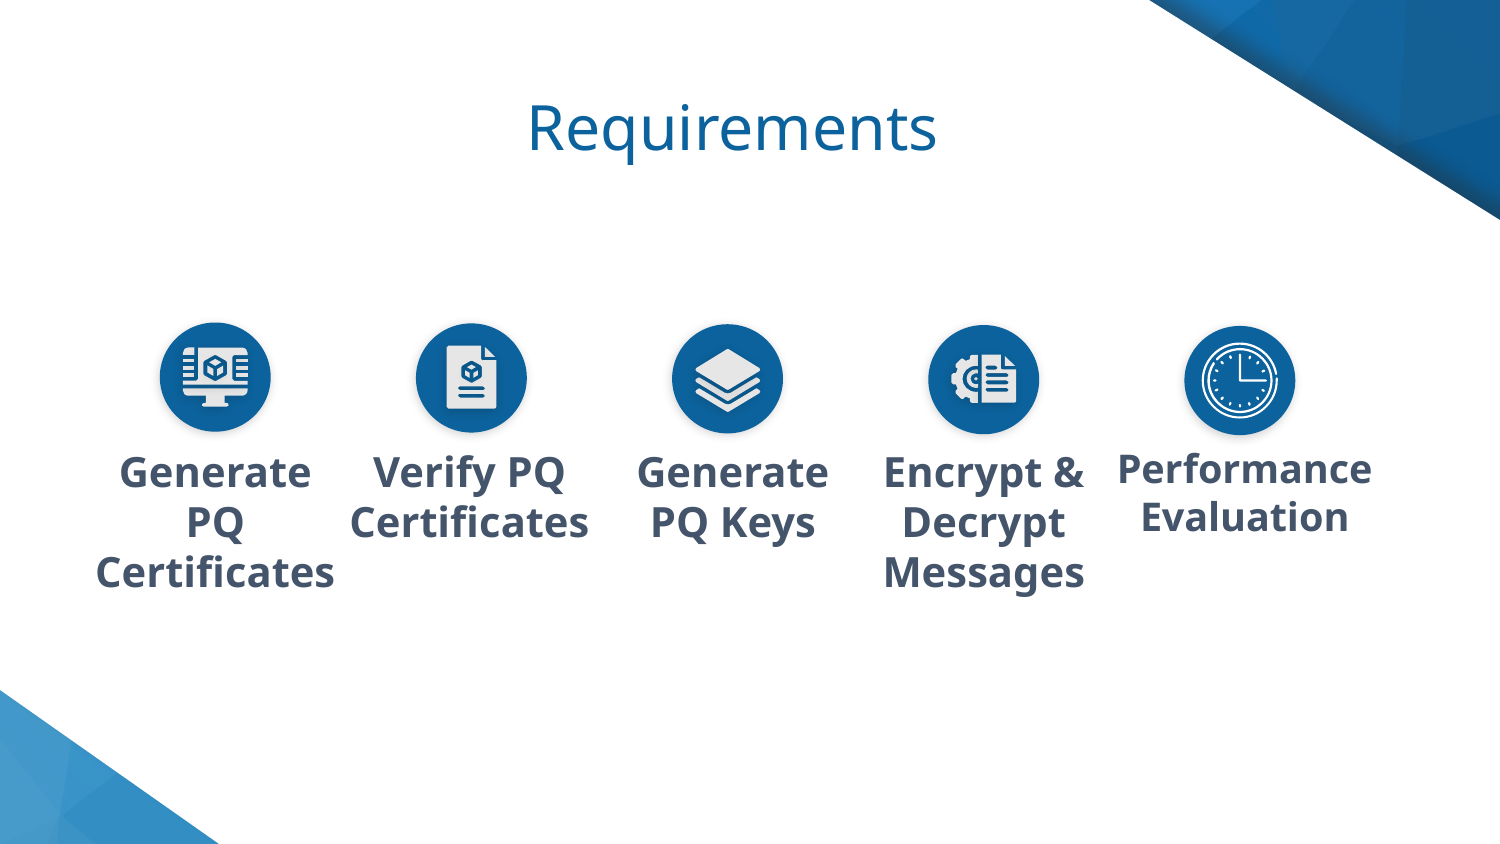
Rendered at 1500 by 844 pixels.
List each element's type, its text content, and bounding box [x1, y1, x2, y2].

text_box [672, 324, 784, 431]
text_box Performance Evaluation [1099, 428, 1391, 519]
title Requirements [101, 72, 1365, 167]
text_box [1201, 342, 1279, 419]
text_box [928, 325, 1040, 431]
text_box Encrypt & Decrypt Messages [863, 431, 1105, 522]
text_box [1201, 325, 1296, 416]
text_box Generate PQ Certificates [71, 431, 334, 522]
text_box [446, 345, 497, 409]
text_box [950, 354, 1017, 404]
text_box Verify PQ Certificates [334, 431, 597, 522]
picture [0, 691, 217, 844]
text_box [1184, 347, 1196, 414]
picture [1155, 0, 1500, 217]
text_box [694, 348, 761, 413]
text_box [415, 323, 527, 431]
text_box [159, 322, 271, 431]
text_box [182, 347, 248, 407]
text_box Generate PQ Keys [597, 431, 863, 522]
